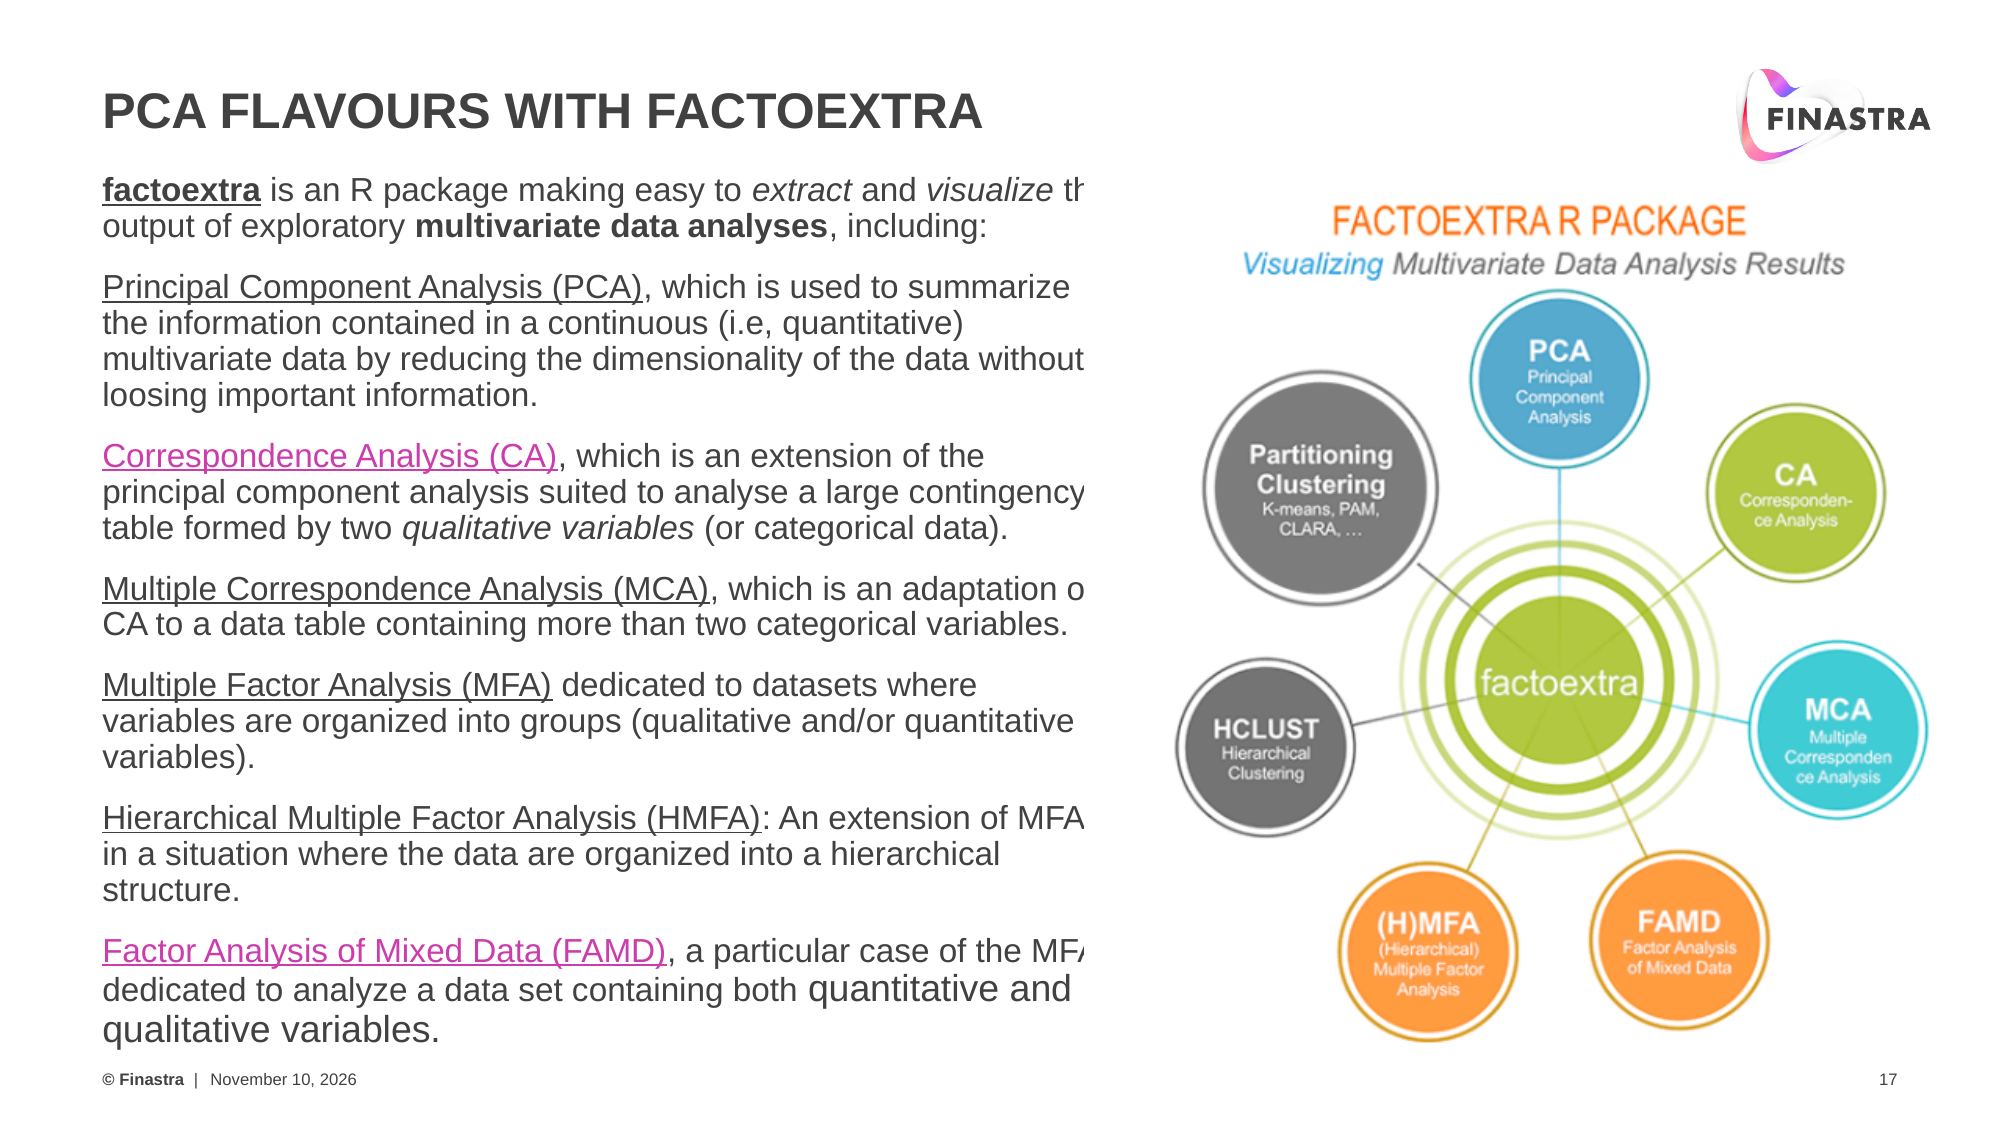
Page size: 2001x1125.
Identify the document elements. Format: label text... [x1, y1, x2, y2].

list factoextra is an R package making easy to extract and visualize the output of exploratory multivariate data analyses, including: Principal Component Analysis (PCA), which is used to summarize the information contained in a continuous (i.e, quantitative) multivariate data by reducing the dimensionality of the data without loosing important information. Correspondence Analysis (CA), which is an extension of the principal component analysis suited to analyse a large contingency table formed by two qualitative variables (or categorical data). Multiple Correspondence Analysis (MCA), which is an adaptation of CA to a data table containing more than two categorical variables. Multiple Factor Analysis (MFA) dedicated to datasets where variables are organized into groups (qualitative and/or quantitative variables). Hierarchical Multiple Factor Analysis (HMFA): An extension of MFA in a situation where the data are organized into a hierarchical structure. Factor Analysis of Mixed Data (FAMD), a particular case of the MFA, dedicated to analyze a data set containing both quantitative and qualitative variables. [102, 173, 1084, 1043]
title PCA Flavours with factoextra [102, 28, 1693, 139]
picture [0, 0, 2000, 1125]
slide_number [210, 1048, 441, 1109]
slide_number 17 [1816, 1063, 1898, 1109]
